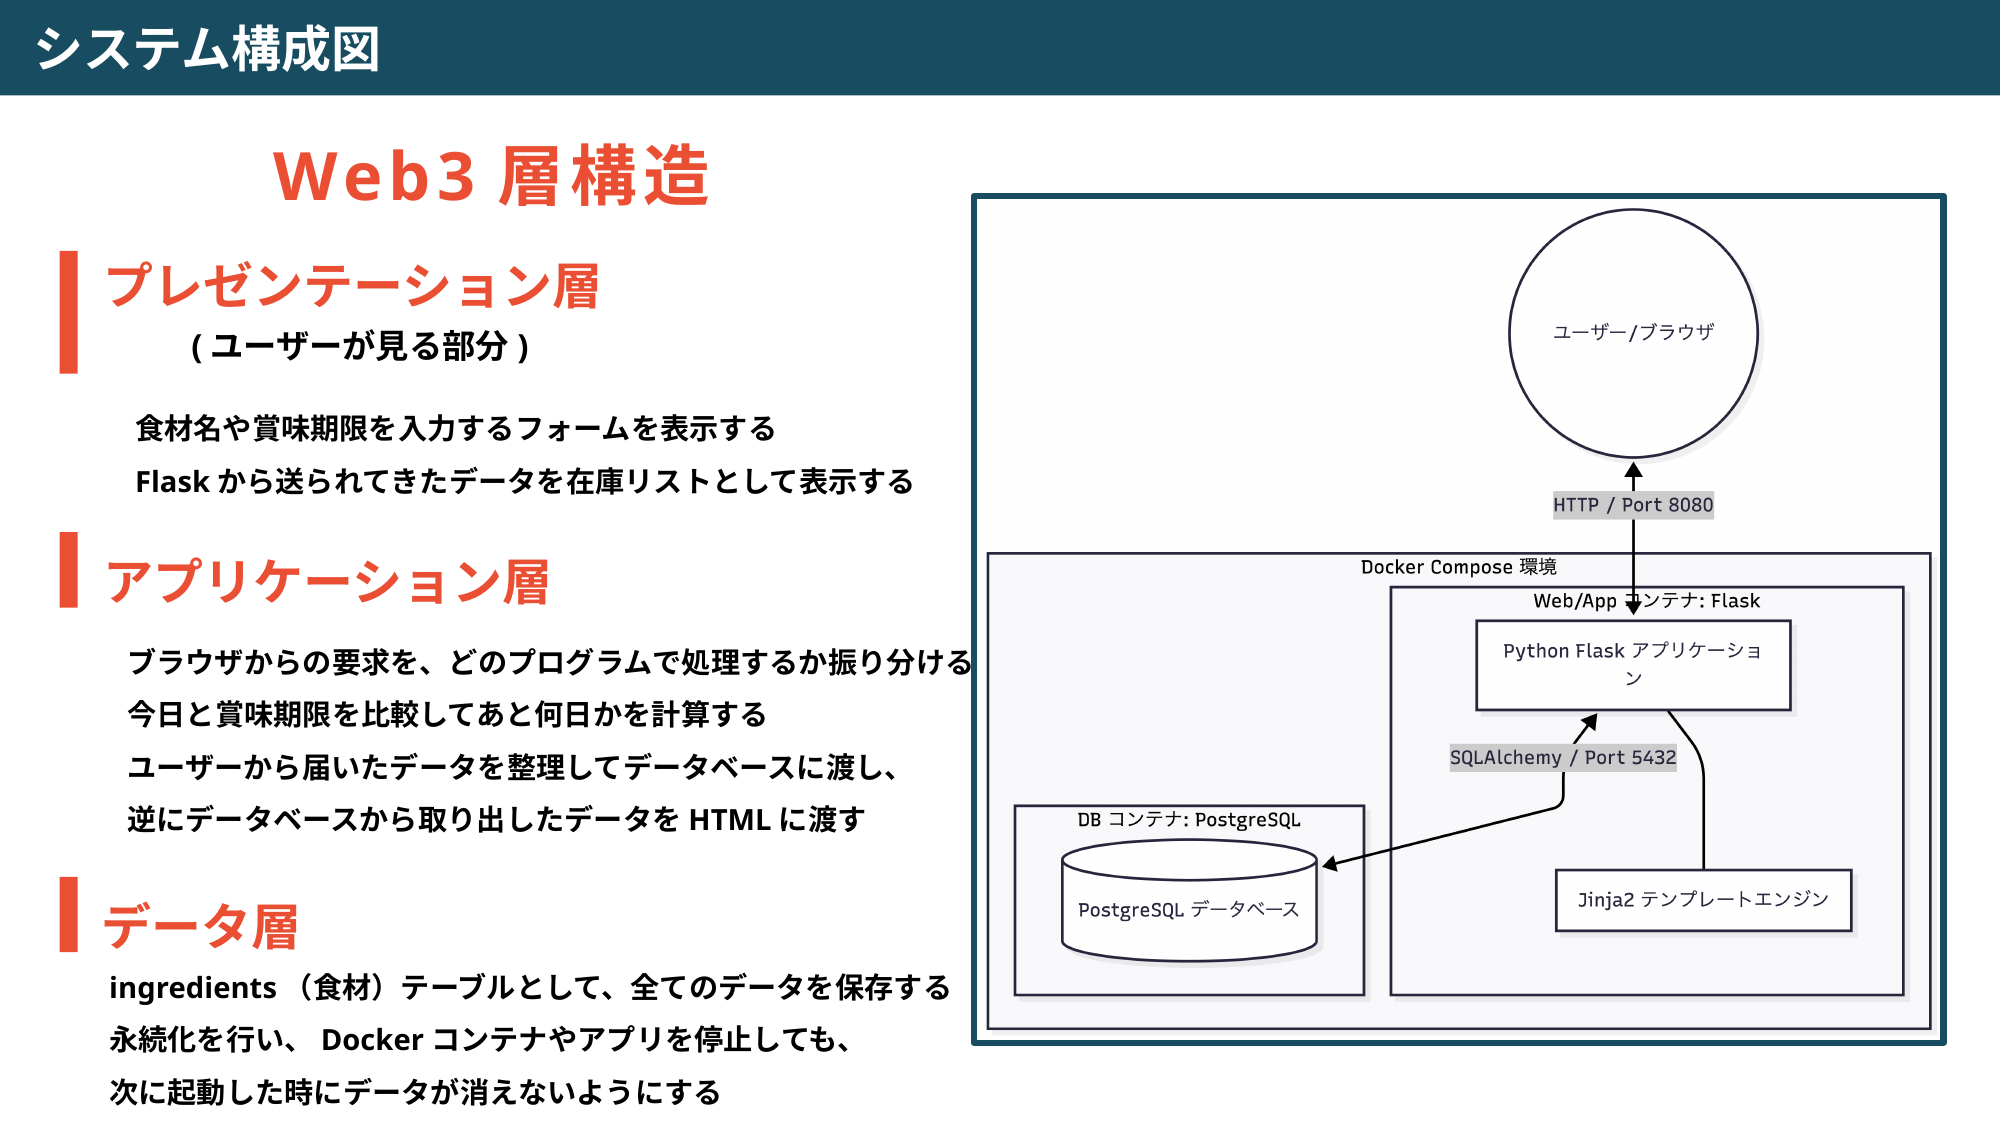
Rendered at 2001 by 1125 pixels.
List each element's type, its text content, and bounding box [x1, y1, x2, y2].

text_box [0, 0, 2000, 97]
text_box ブラウザからの要求を、どのプログラムで処理するか振り分ける 今日と賞味期限を比較してあと何日かを計算する ユーザーから届いたデータを整理してデータベースに渡し、 逆にデータベースから取り出したデータをHTMLに渡す [112, 619, 976, 844]
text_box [59, 876, 319, 965]
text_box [59, 531, 571, 620]
text_box 食材名や賞味期限を入力するフォームを表示する Flaskから送られてきたデータを在庫リストとして表示する [120, 385, 932, 506]
text_box Web3層構造 [258, 126, 726, 222]
text_box システム構成図 [18, 9, 397, 85]
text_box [59, 246, 622, 375]
picture [976, 198, 1941, 1041]
text_box ingredients（食材）テーブルとして、全てのデータを保存する 永続化を行い、Dockerコンテナやアプリを停止しても、 次に起動した時にデータが消えないようにする [94, 944, 968, 1117]
